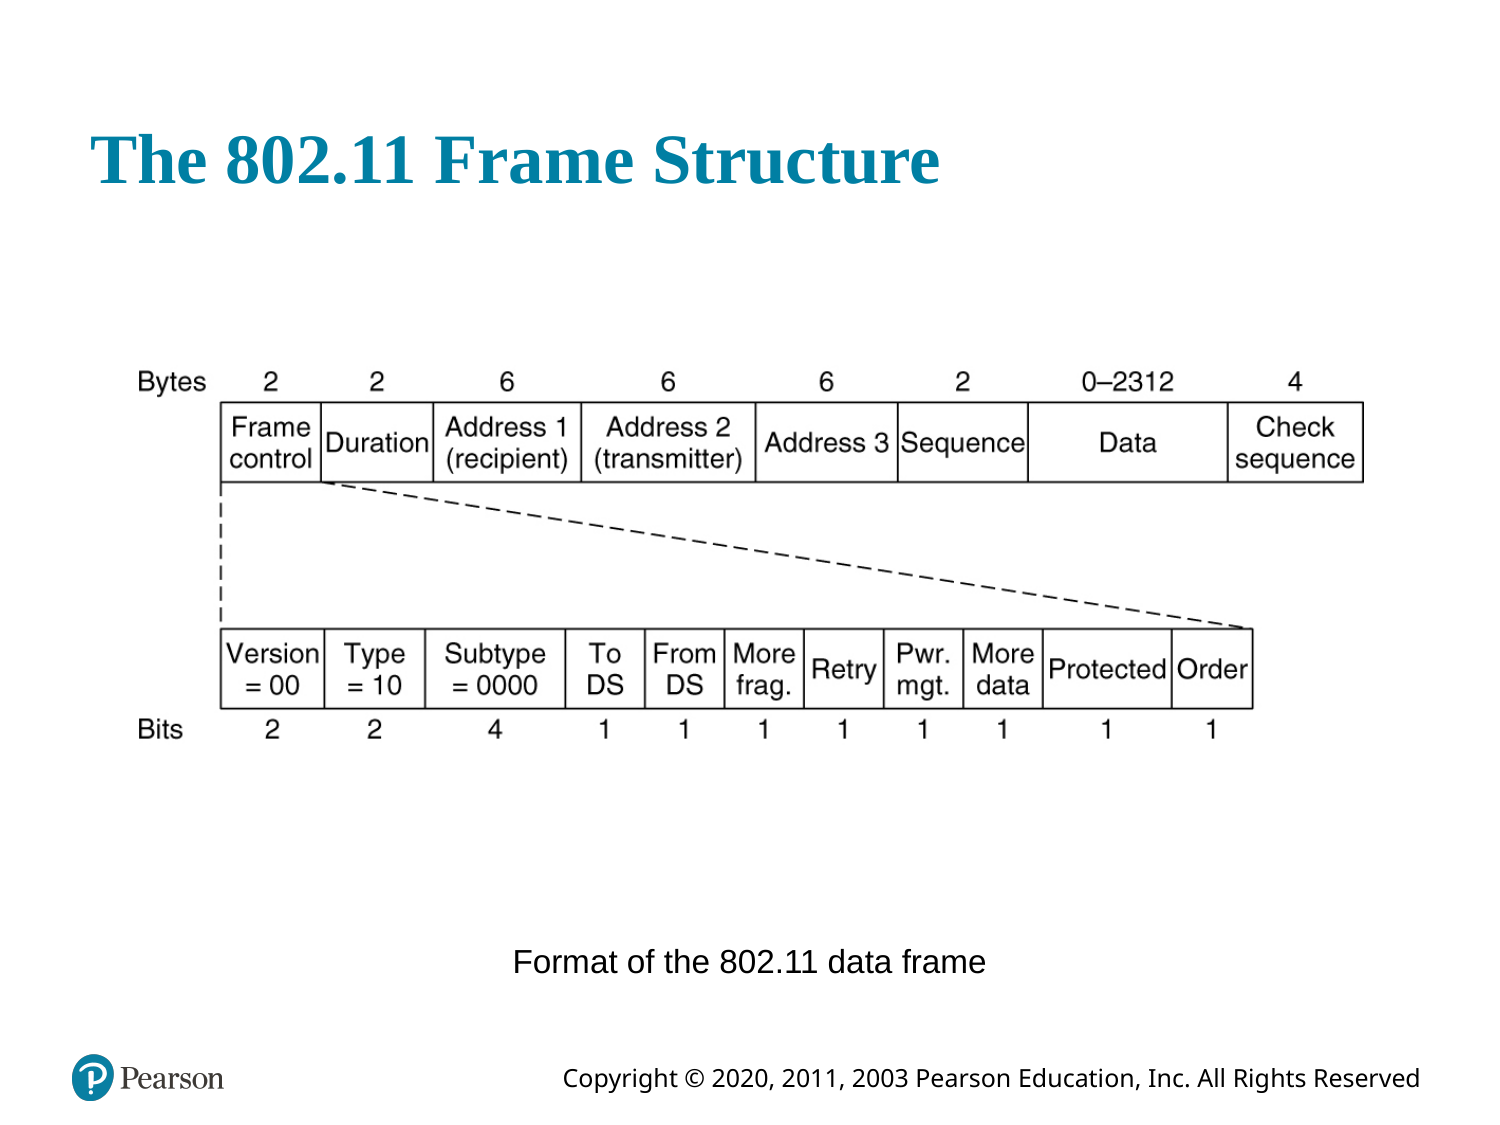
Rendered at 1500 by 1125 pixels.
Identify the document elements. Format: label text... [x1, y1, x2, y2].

picture [72, 1087, 83, 1101]
picture [72, 1054, 88, 1070]
picture [98, 1054, 224, 1101]
list Format of the 802.11 data frame [75, 828, 1425, 996]
title The 802.11 Frame Structure [75, 37, 1425, 213]
picture [80, 1063, 106, 1088]
picture [137, 365, 1365, 745]
